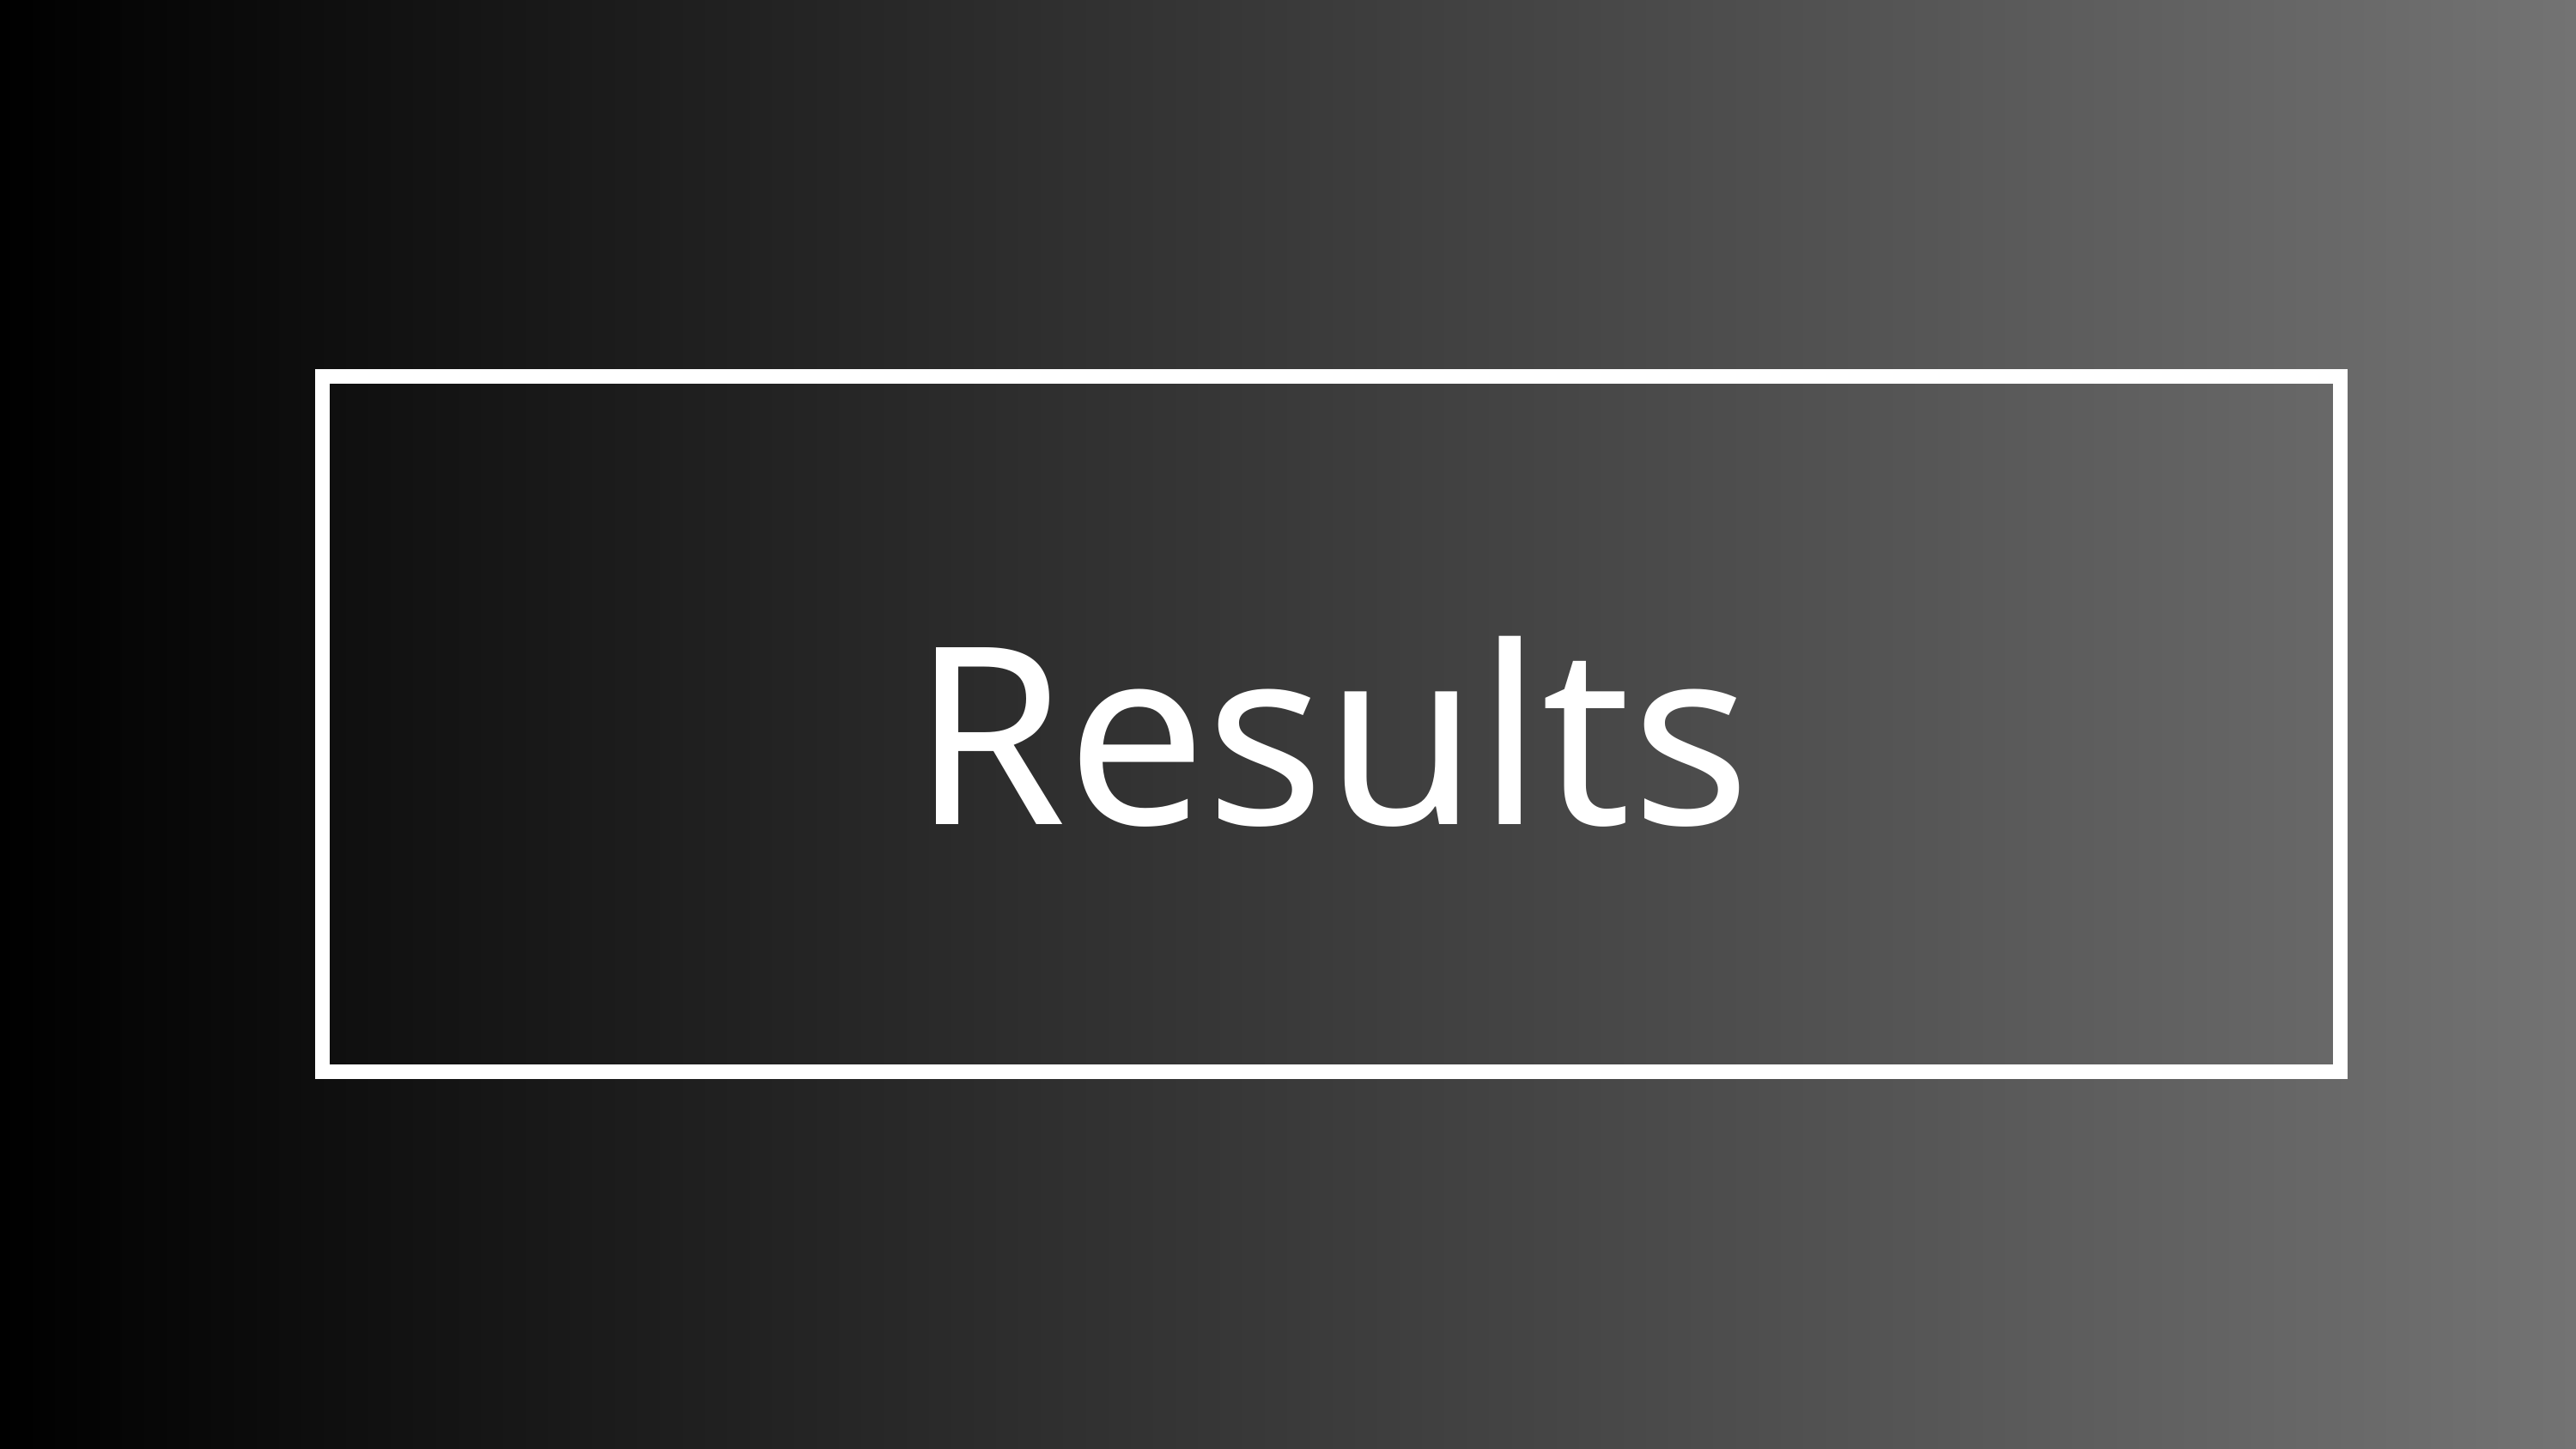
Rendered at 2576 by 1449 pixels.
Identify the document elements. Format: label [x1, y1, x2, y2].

text_box [322, 376, 2341, 1072]
